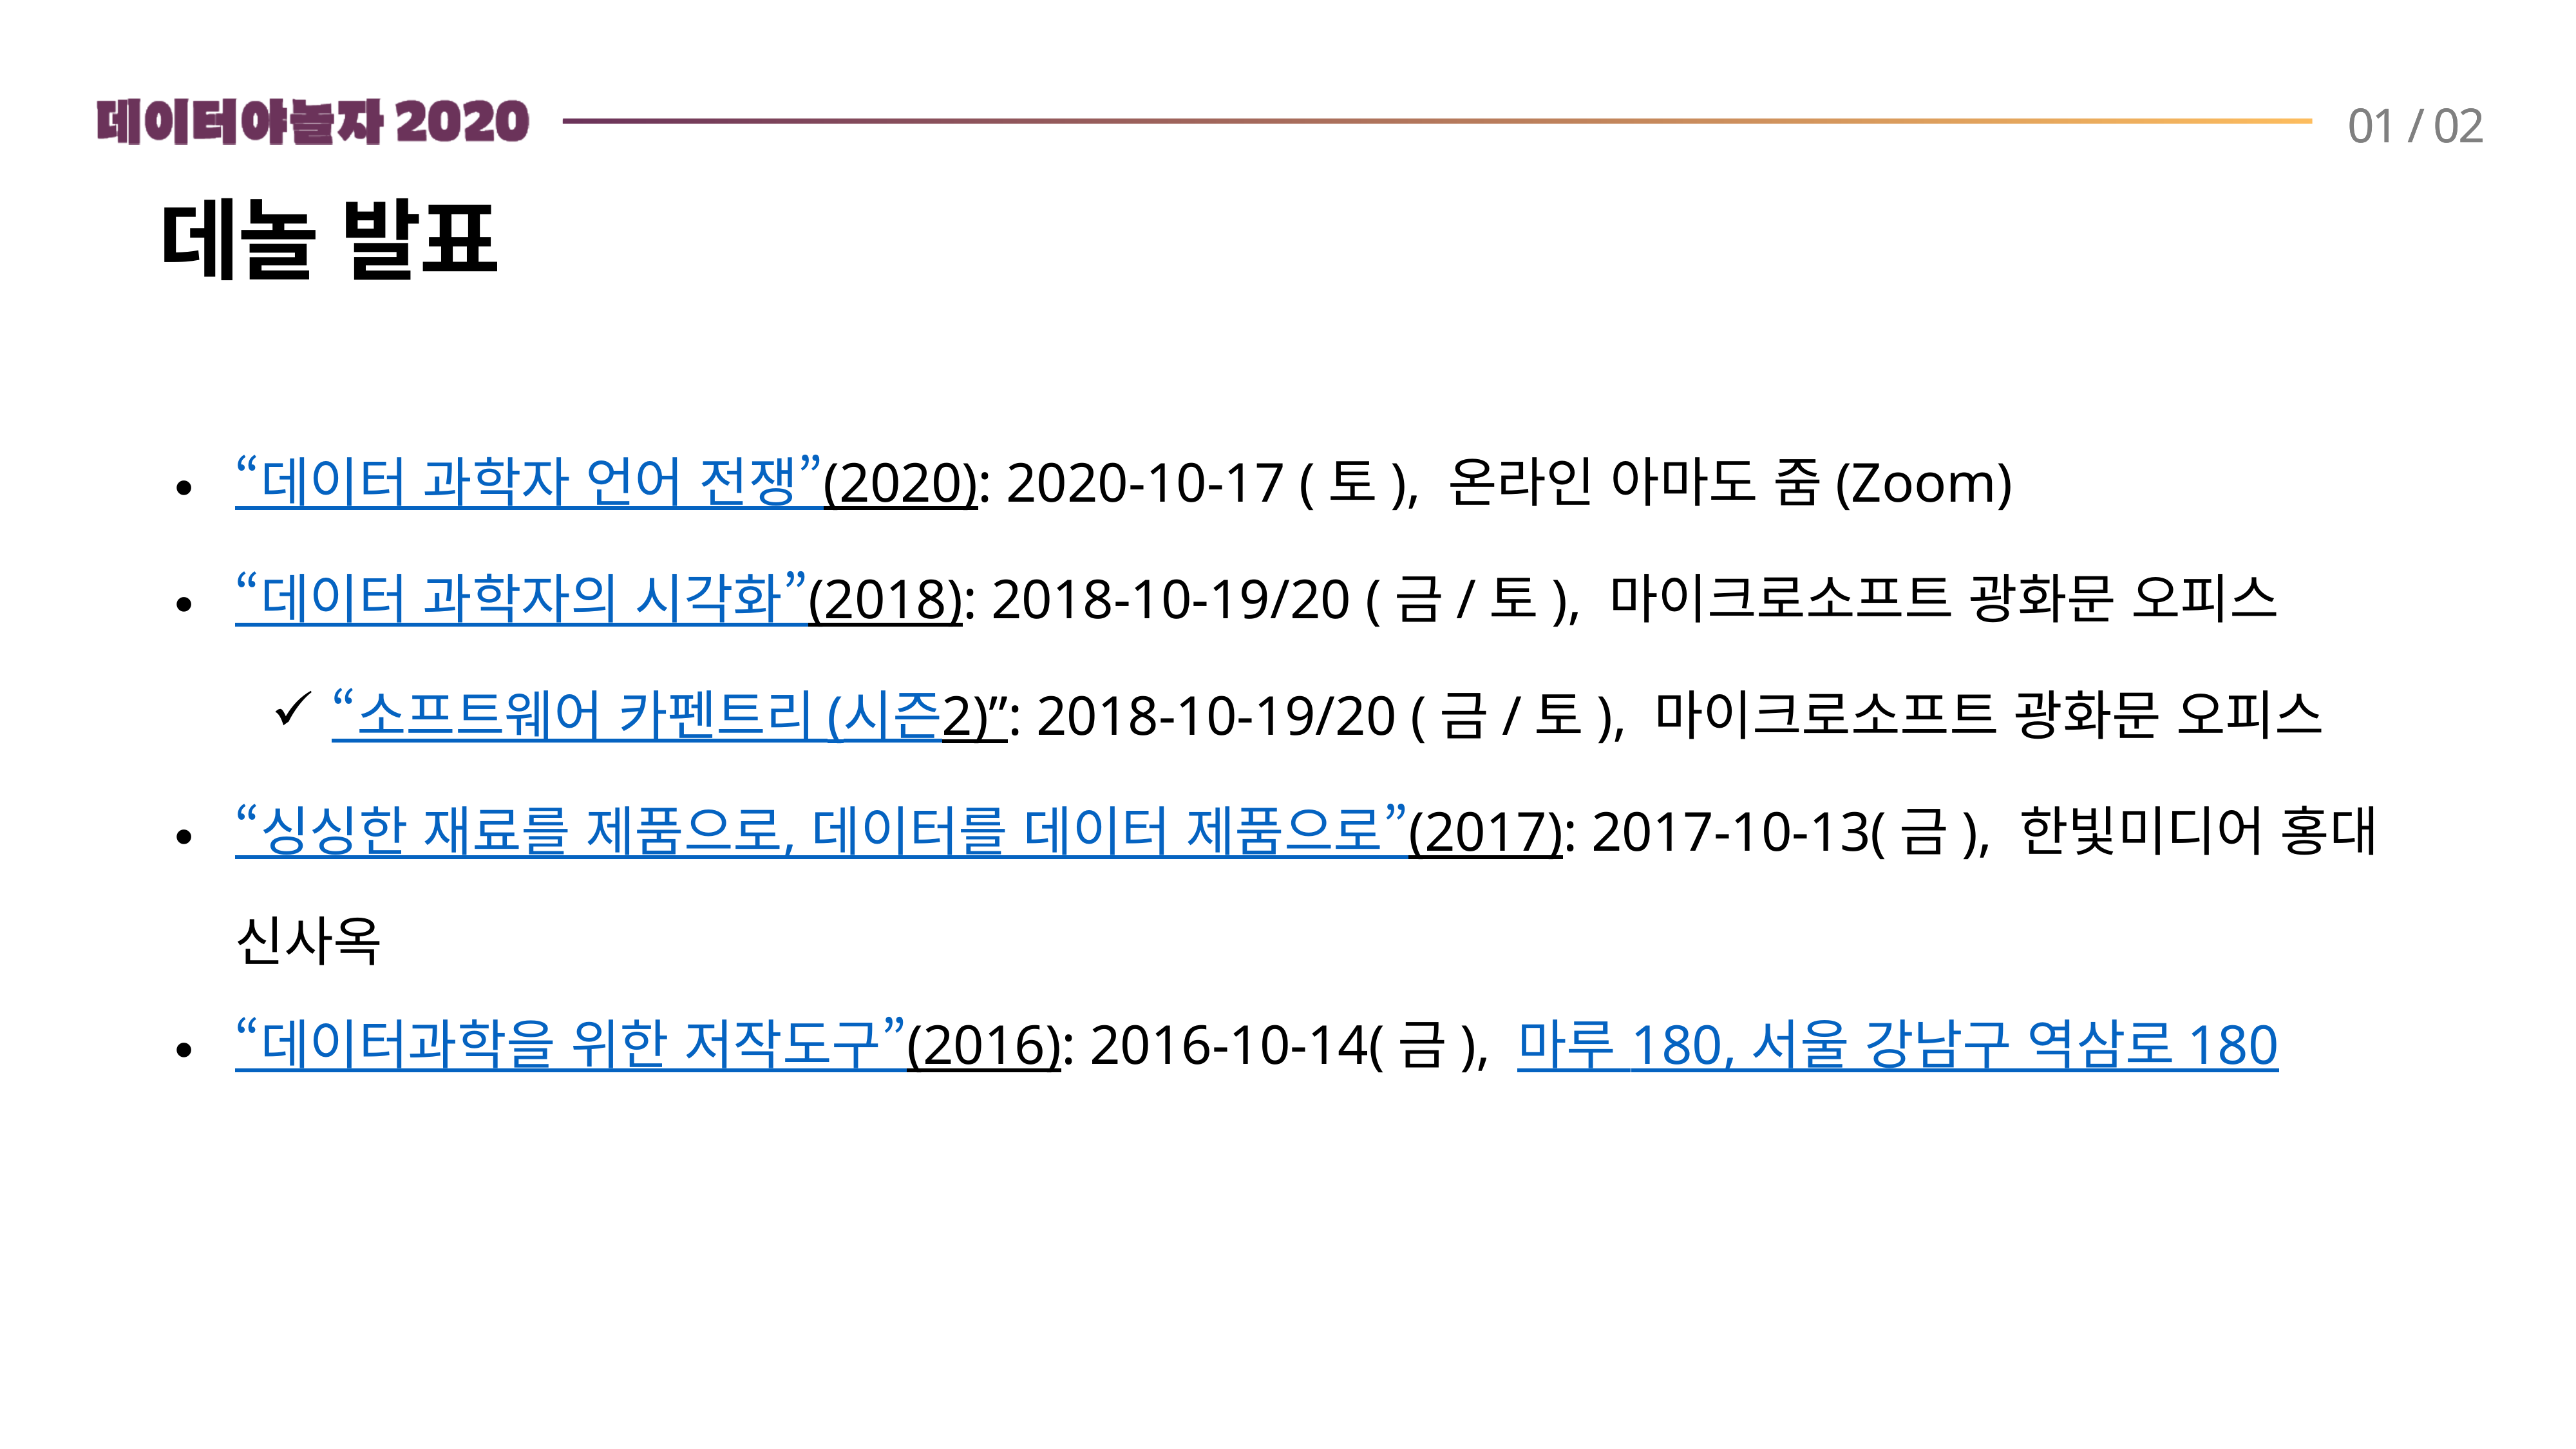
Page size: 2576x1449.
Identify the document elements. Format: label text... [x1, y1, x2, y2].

picture [97, 99, 529, 145]
list 데놀 발표 [149, 191, 1991, 289]
text_box “데이터 과학자 언어 전쟁”(2020): 2020-10-17 (토), 온라인 아마도 줌(Zoom) “데이터 과학자의 시각화”(2018): 2018-10-19/20 (금/토), 마이크로소프트 광화문 오피스 “소프트웨어 카펜트리 (시즌2)”: 2018-10-19/20 (금/토), 마이크로소프트 광화문 오피스 “싱싱한 재료를 제품으로, 데이터를 데이터 제품으로”(2017): 2017-10-13(금), 한빛미디어 홍대 신사옥 “데이터과학을 위한 저작도구”(2016): 2016-10-14(금), 마루 180, 서울 강남구 역삼로 180 [165, 404, 2516, 1094]
